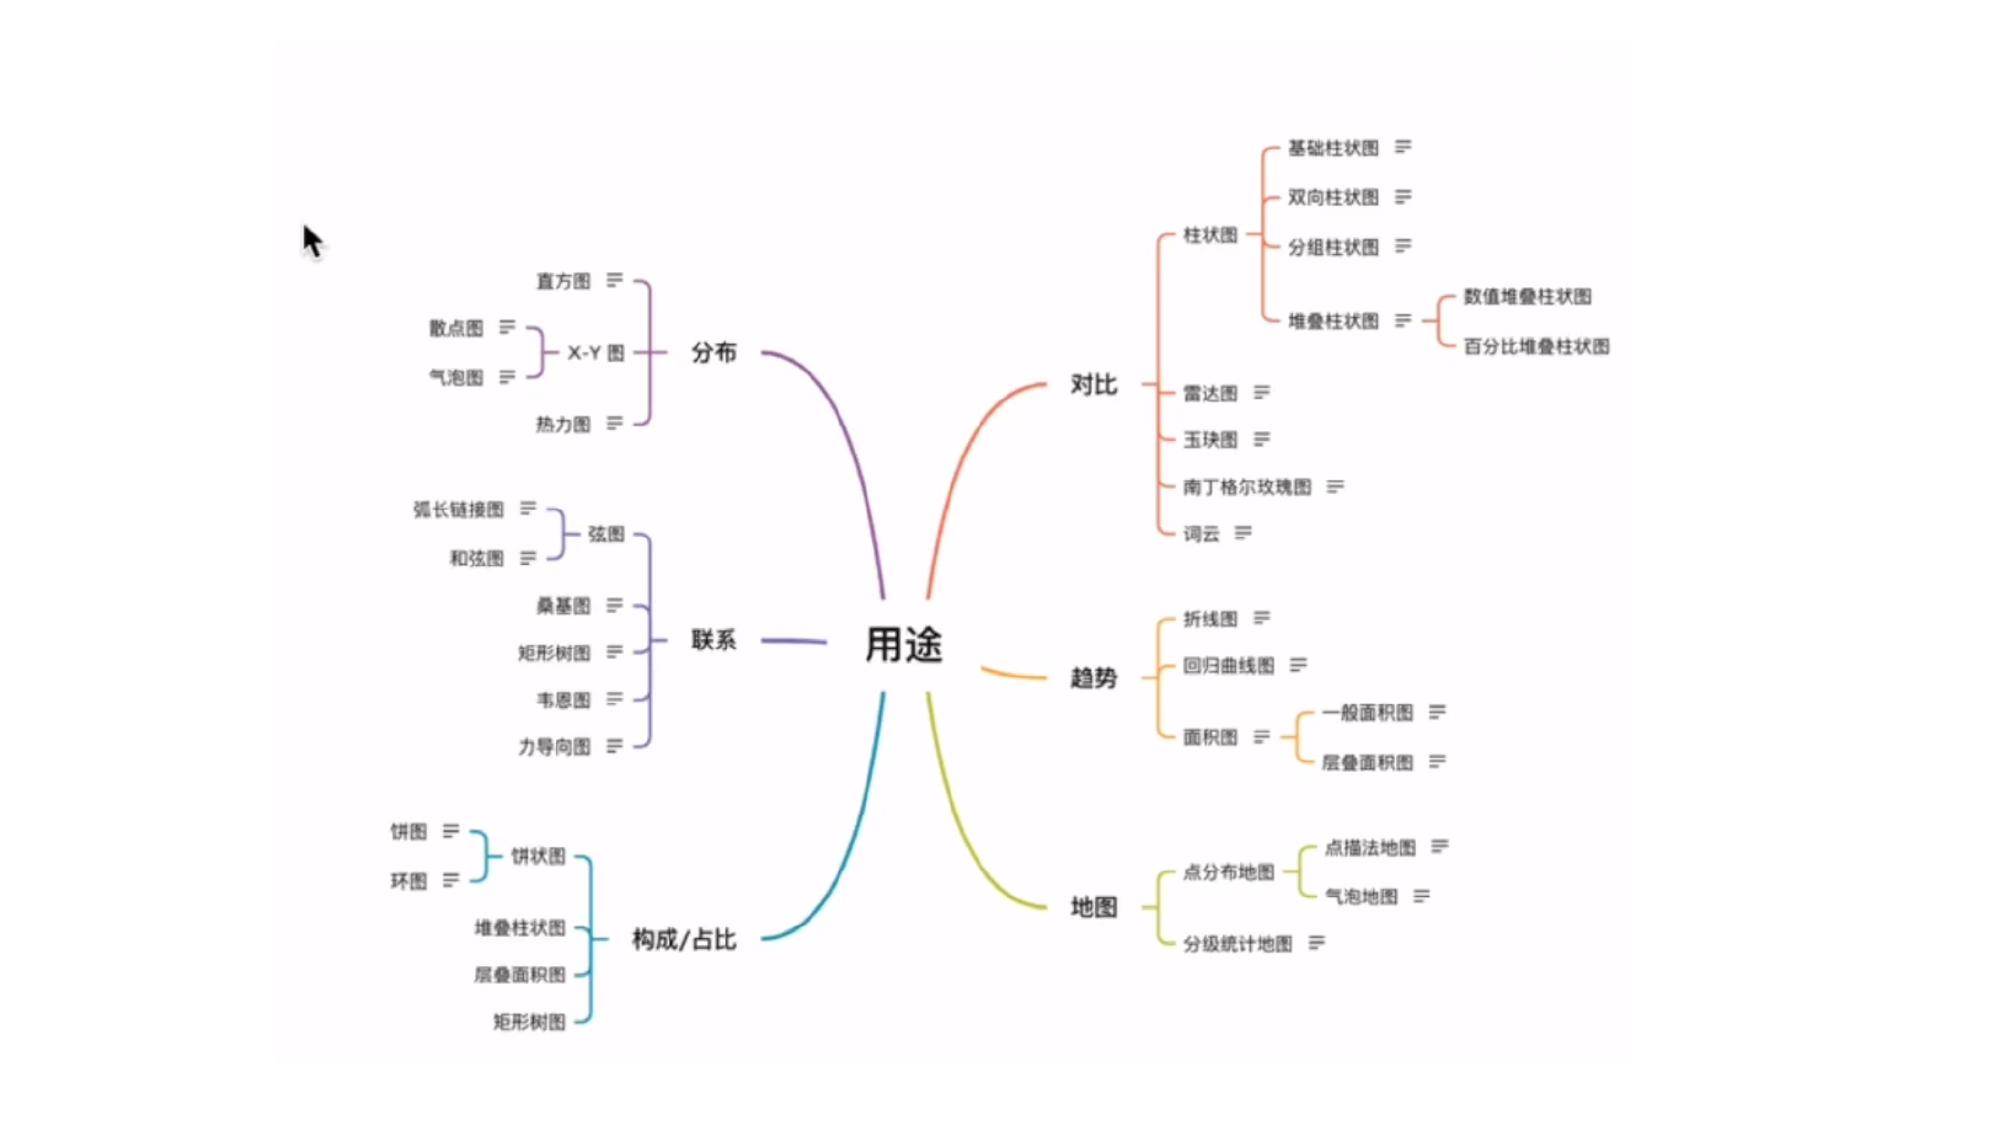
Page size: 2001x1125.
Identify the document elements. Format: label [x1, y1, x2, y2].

picture [274, 38, 1627, 1065]
